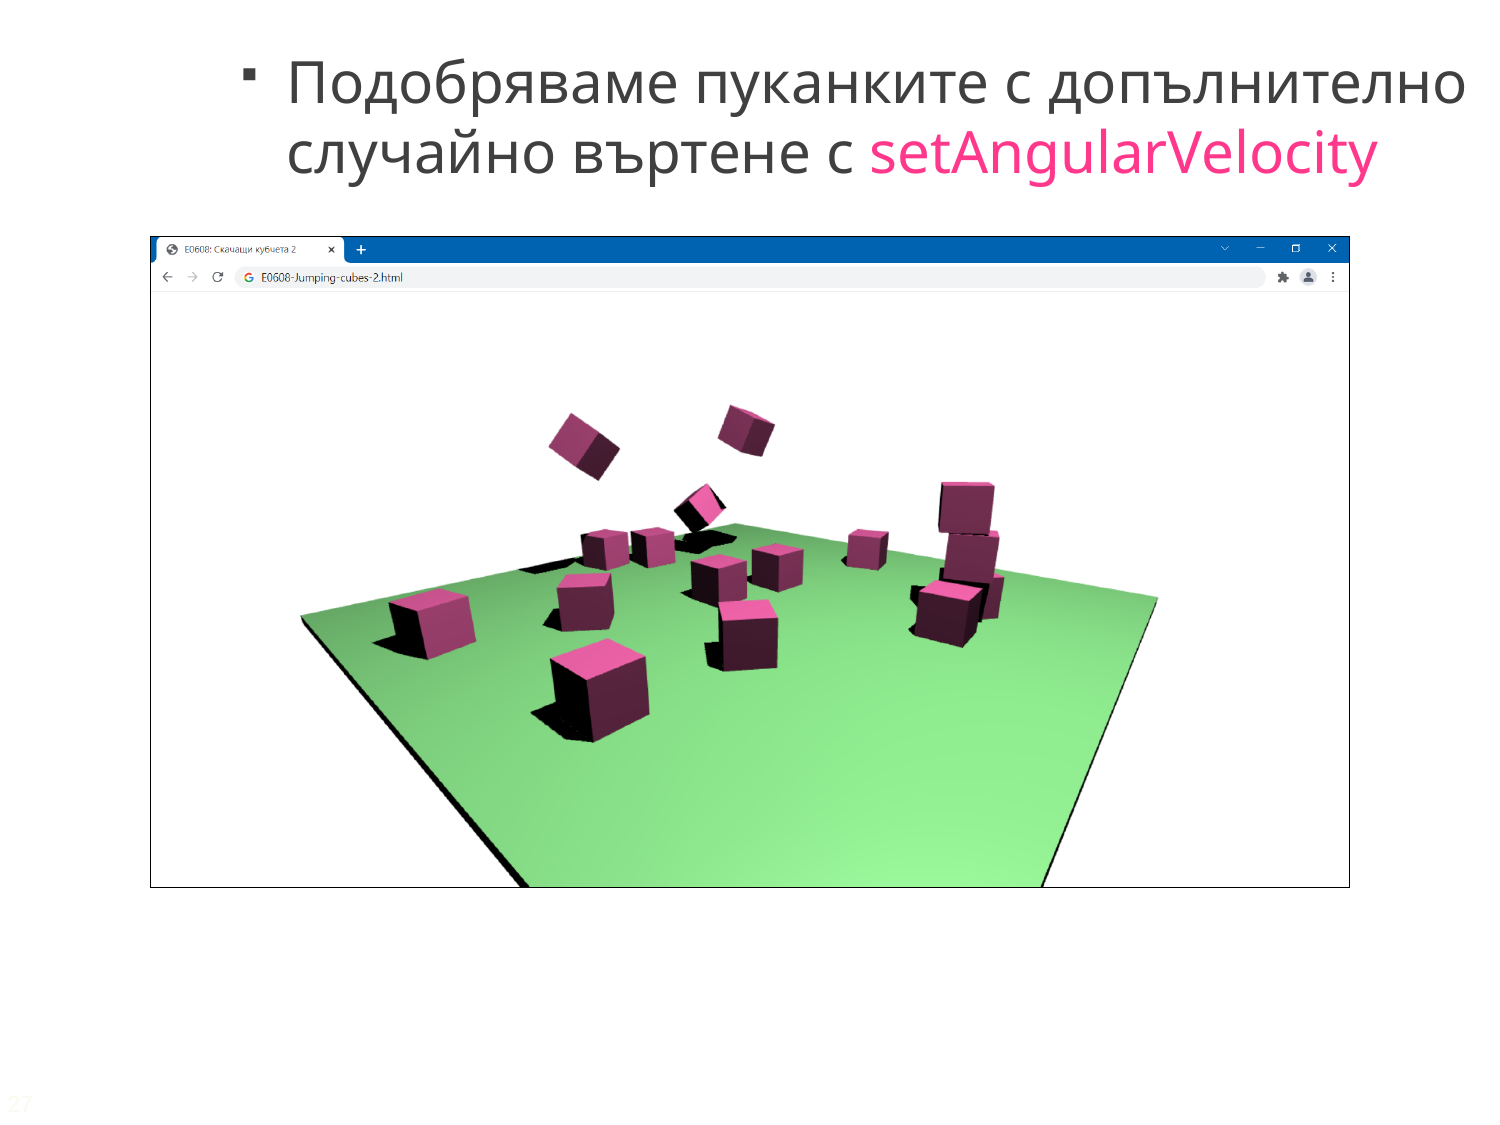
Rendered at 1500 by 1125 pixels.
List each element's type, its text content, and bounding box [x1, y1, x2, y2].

list Подобряваме пуканките с допълнително случайно въртене с setAngularVelocity [150, 37, 1488, 1113]
picture [149, 235, 1351, 888]
